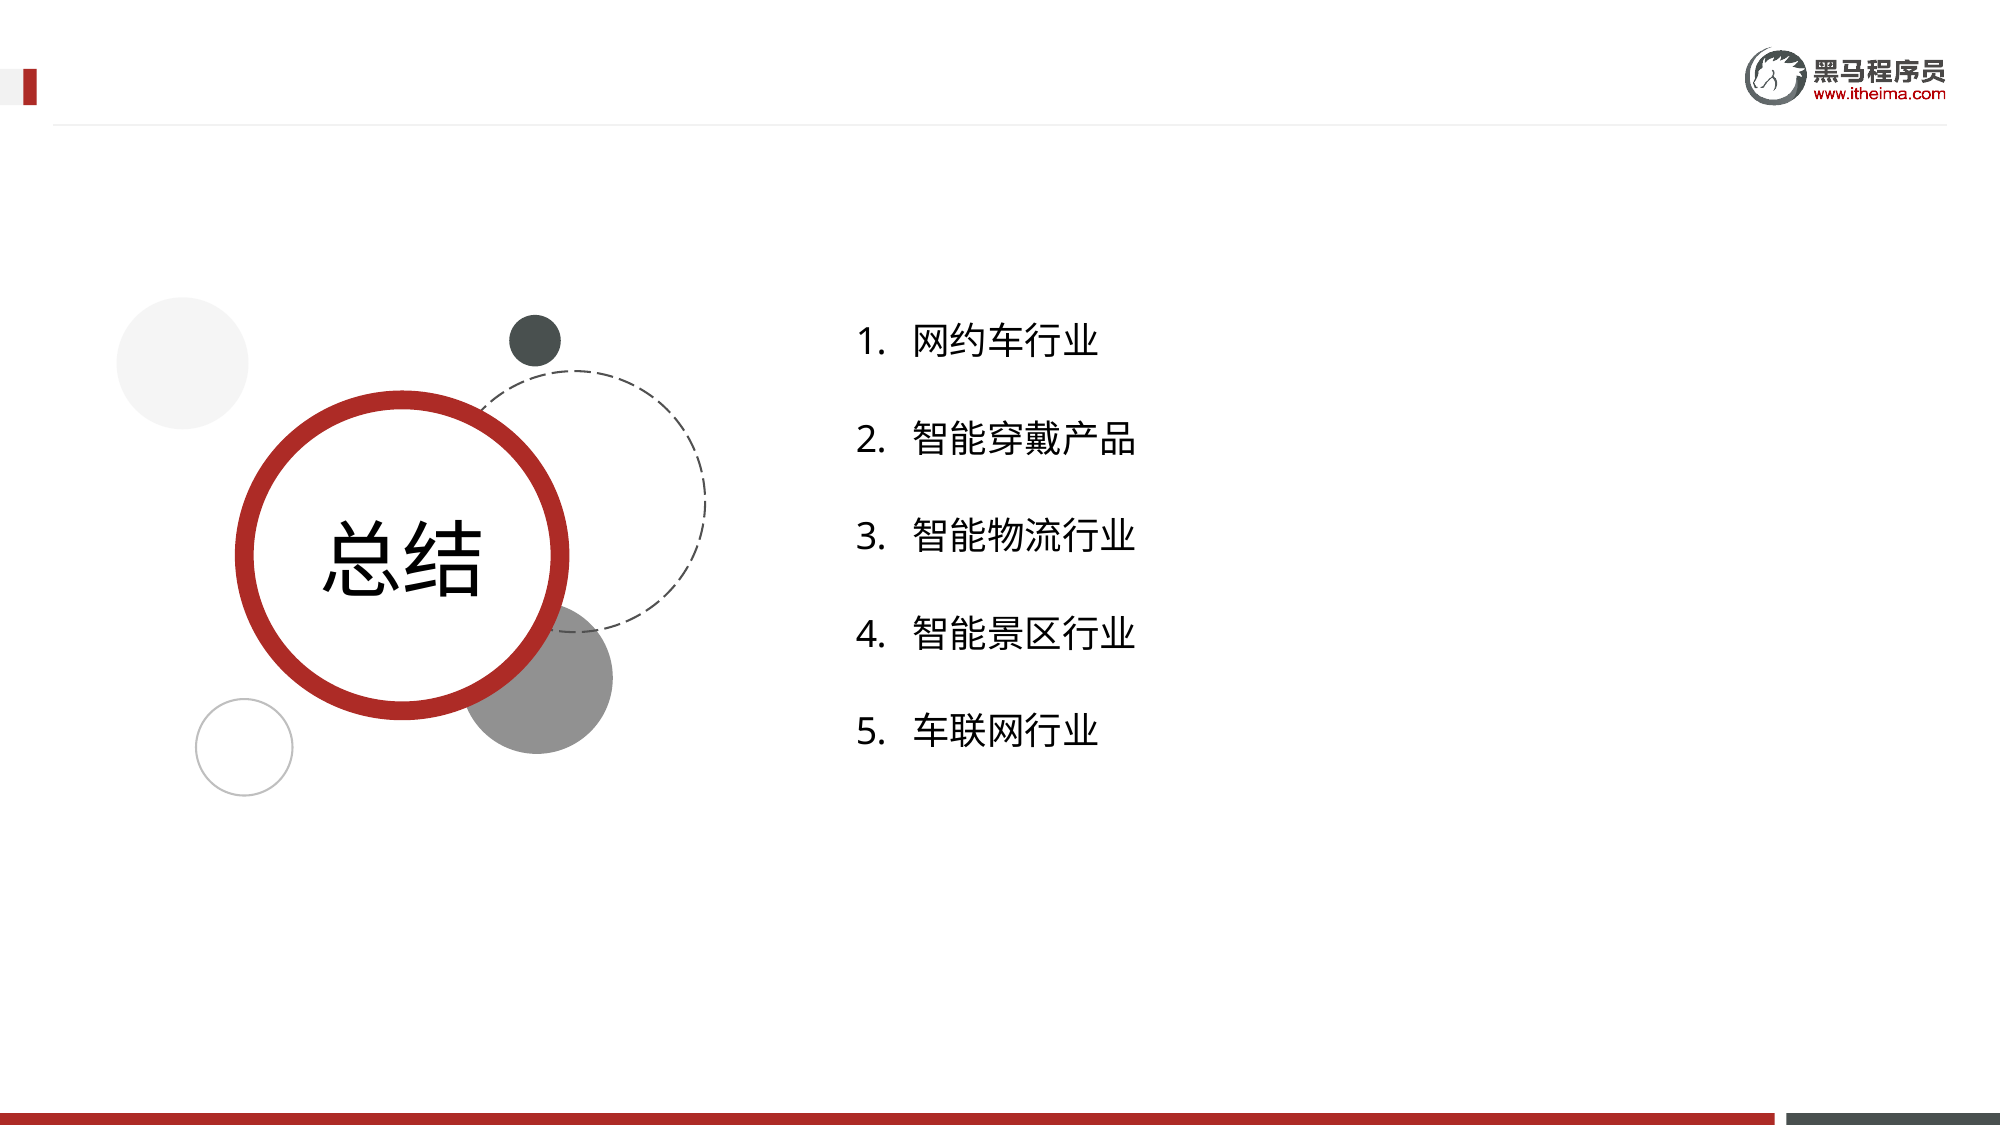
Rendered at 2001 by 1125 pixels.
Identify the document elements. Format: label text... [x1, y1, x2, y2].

list 网约车行业 智能穿戴产品 智能物流行业 智能景区行业 车联网行业 [841, 239, 1786, 980]
picture [1744, 46, 1946, 106]
